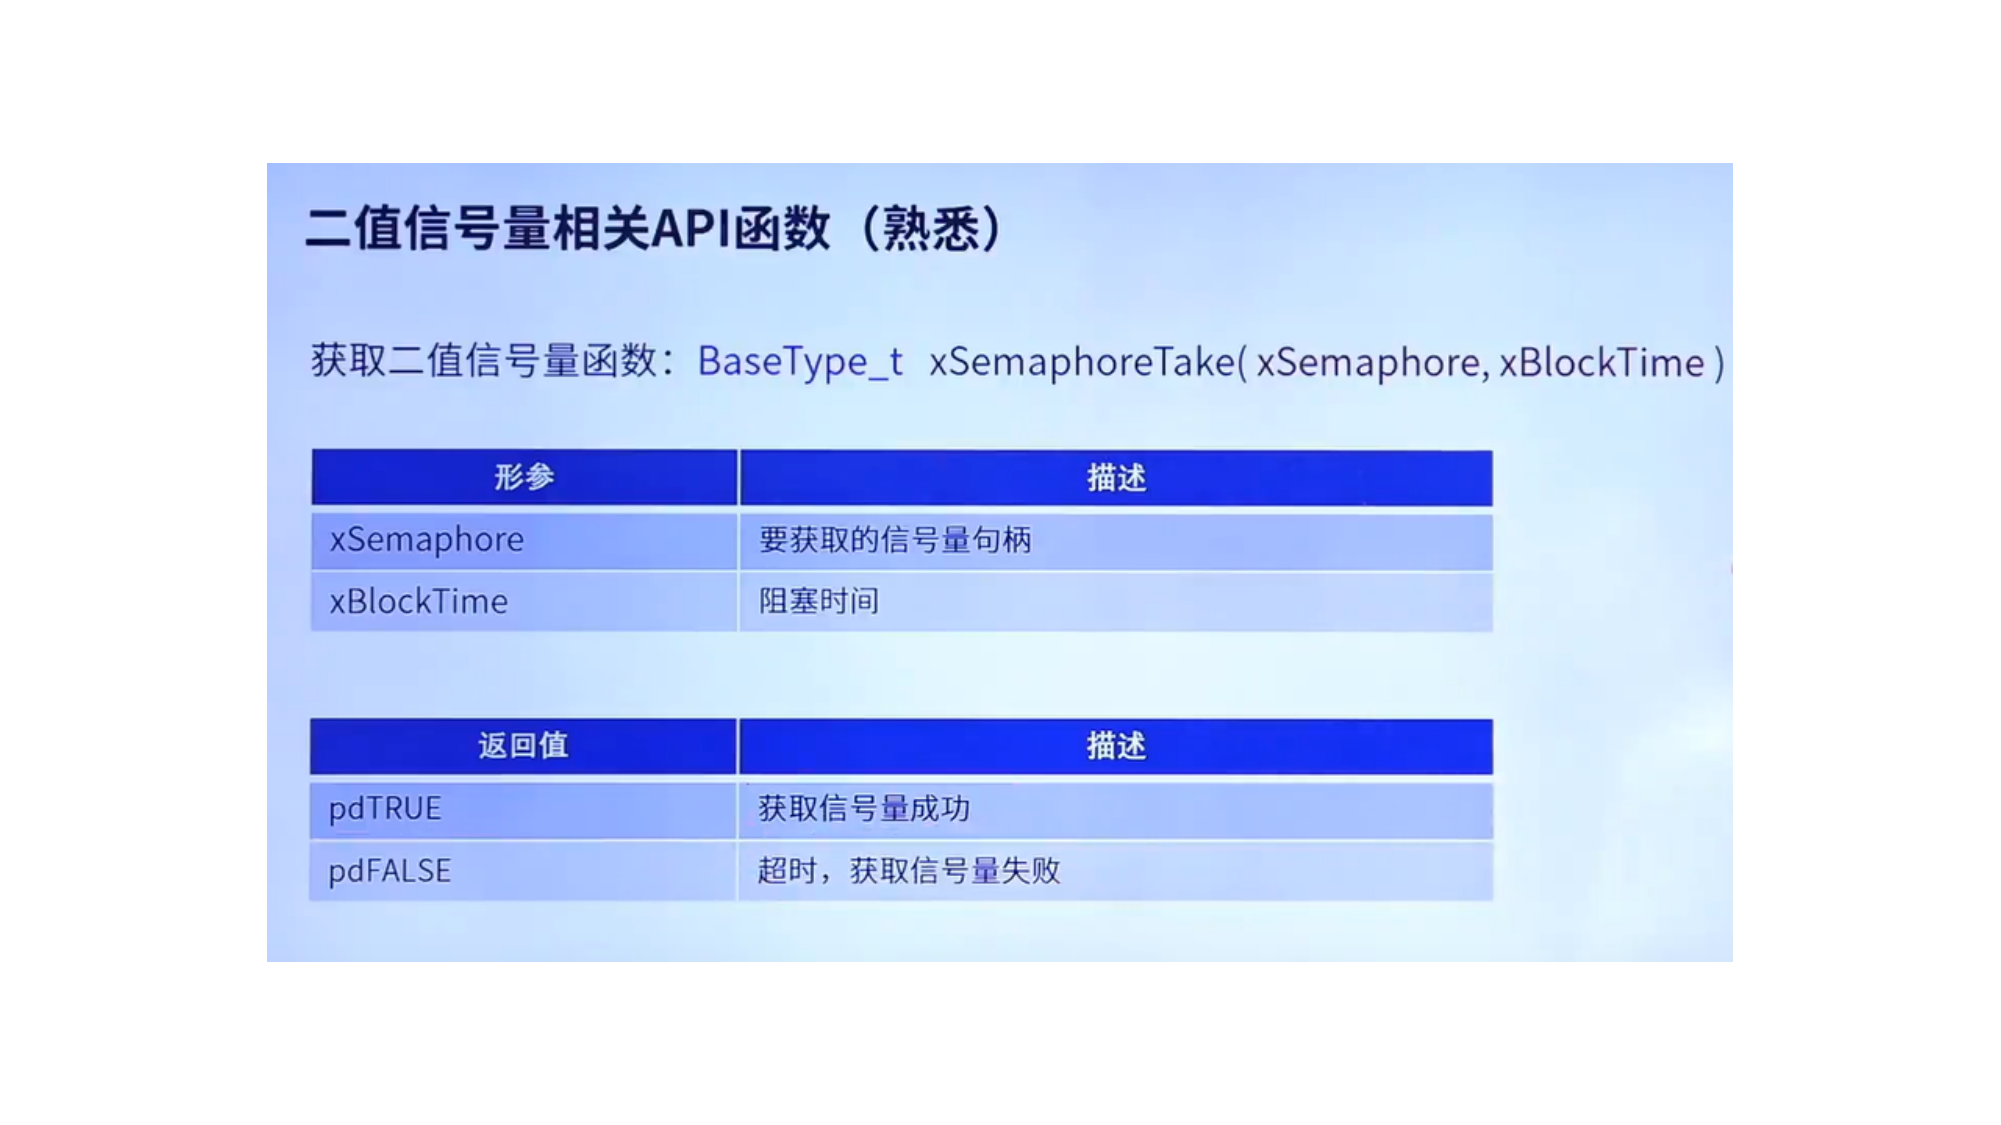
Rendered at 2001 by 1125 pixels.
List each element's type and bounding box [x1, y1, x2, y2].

picture [267, 163, 1733, 962]
